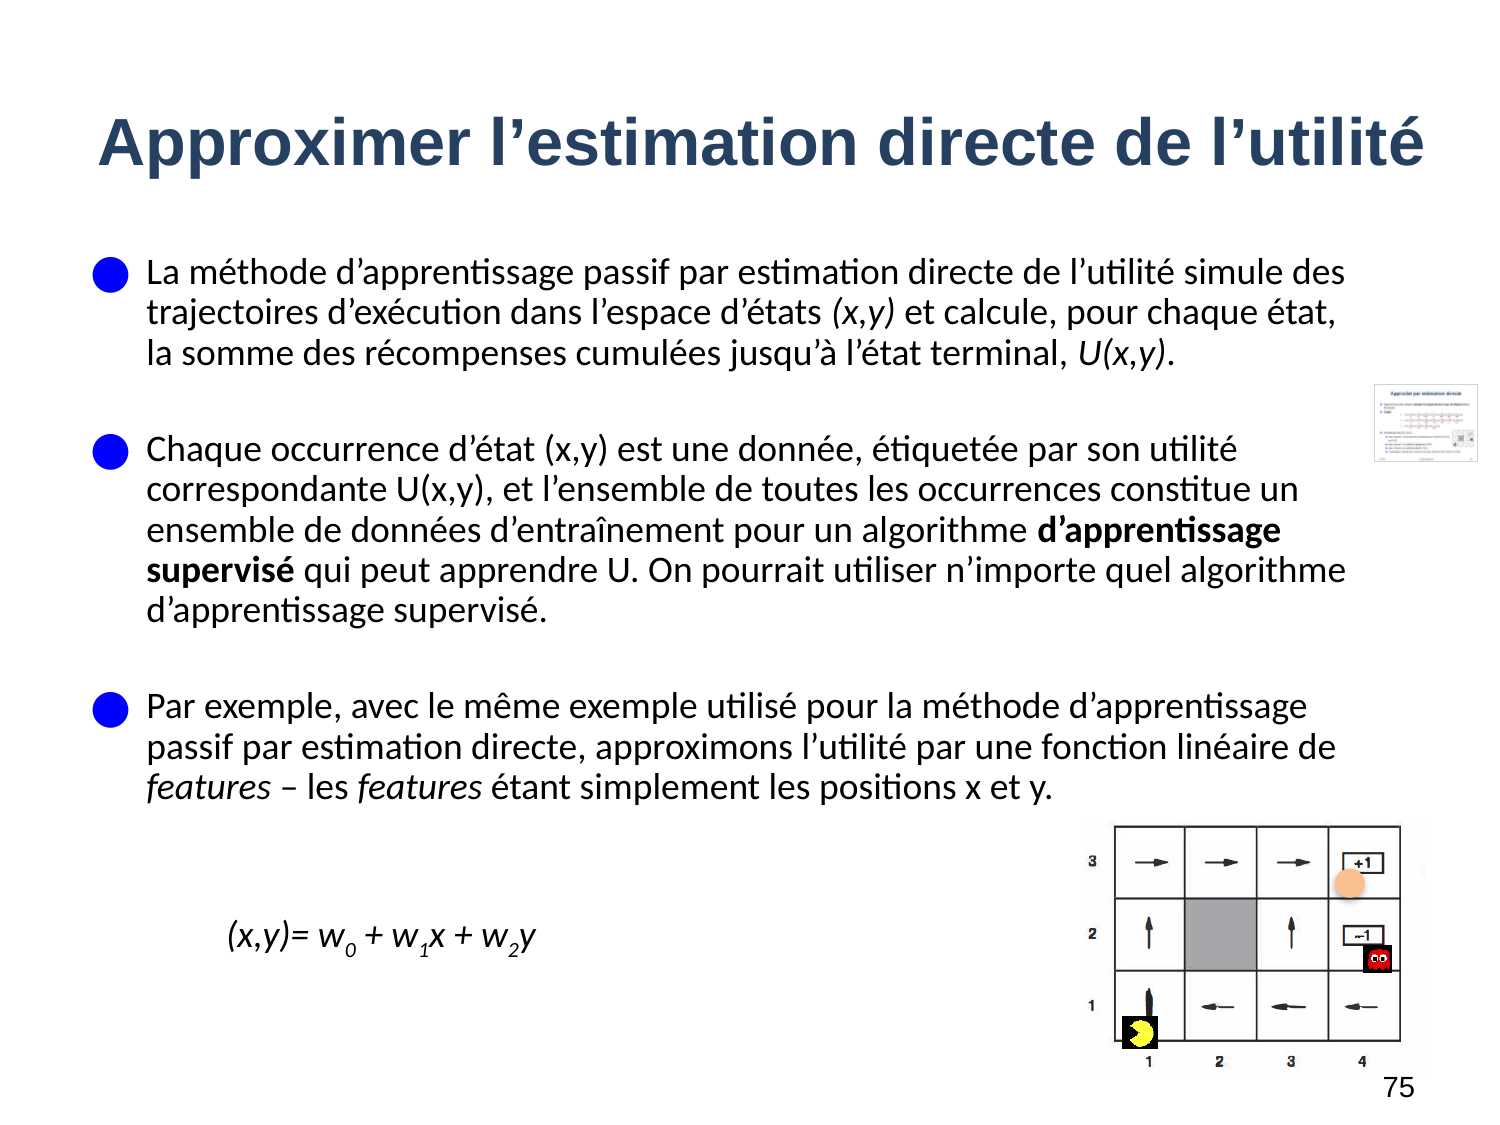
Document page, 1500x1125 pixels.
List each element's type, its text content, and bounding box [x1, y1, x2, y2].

picture [1079, 820, 1426, 1074]
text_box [1122, 869, 1393, 1050]
picture [1375, 385, 1477, 461]
slide_number 75 [1080, 1056, 1431, 1117]
title Approximer l’estimation directe de l’utilité [75, 45, 1450, 233]
